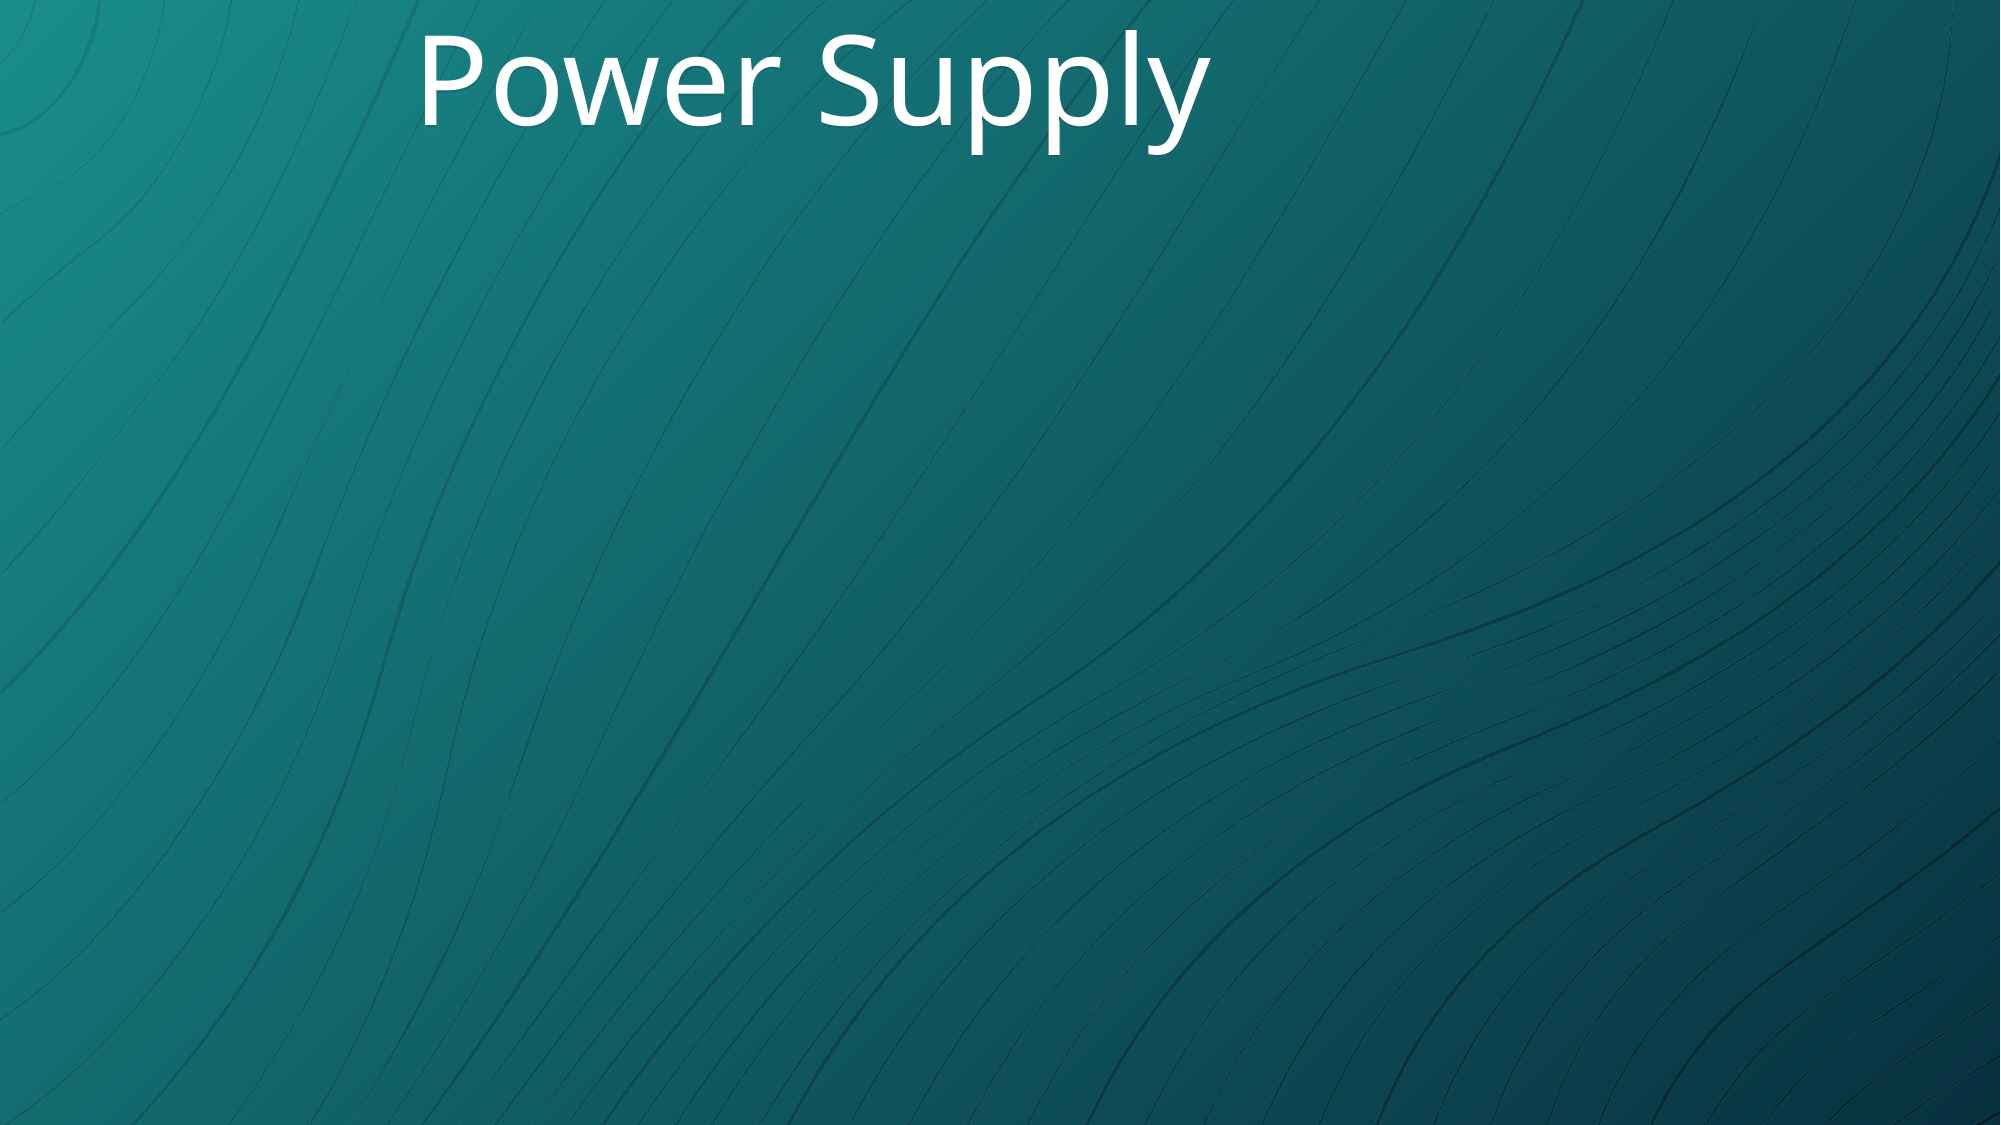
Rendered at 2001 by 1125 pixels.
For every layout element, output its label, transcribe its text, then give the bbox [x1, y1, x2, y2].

title Power Supply [0, 16, 1625, 154]
